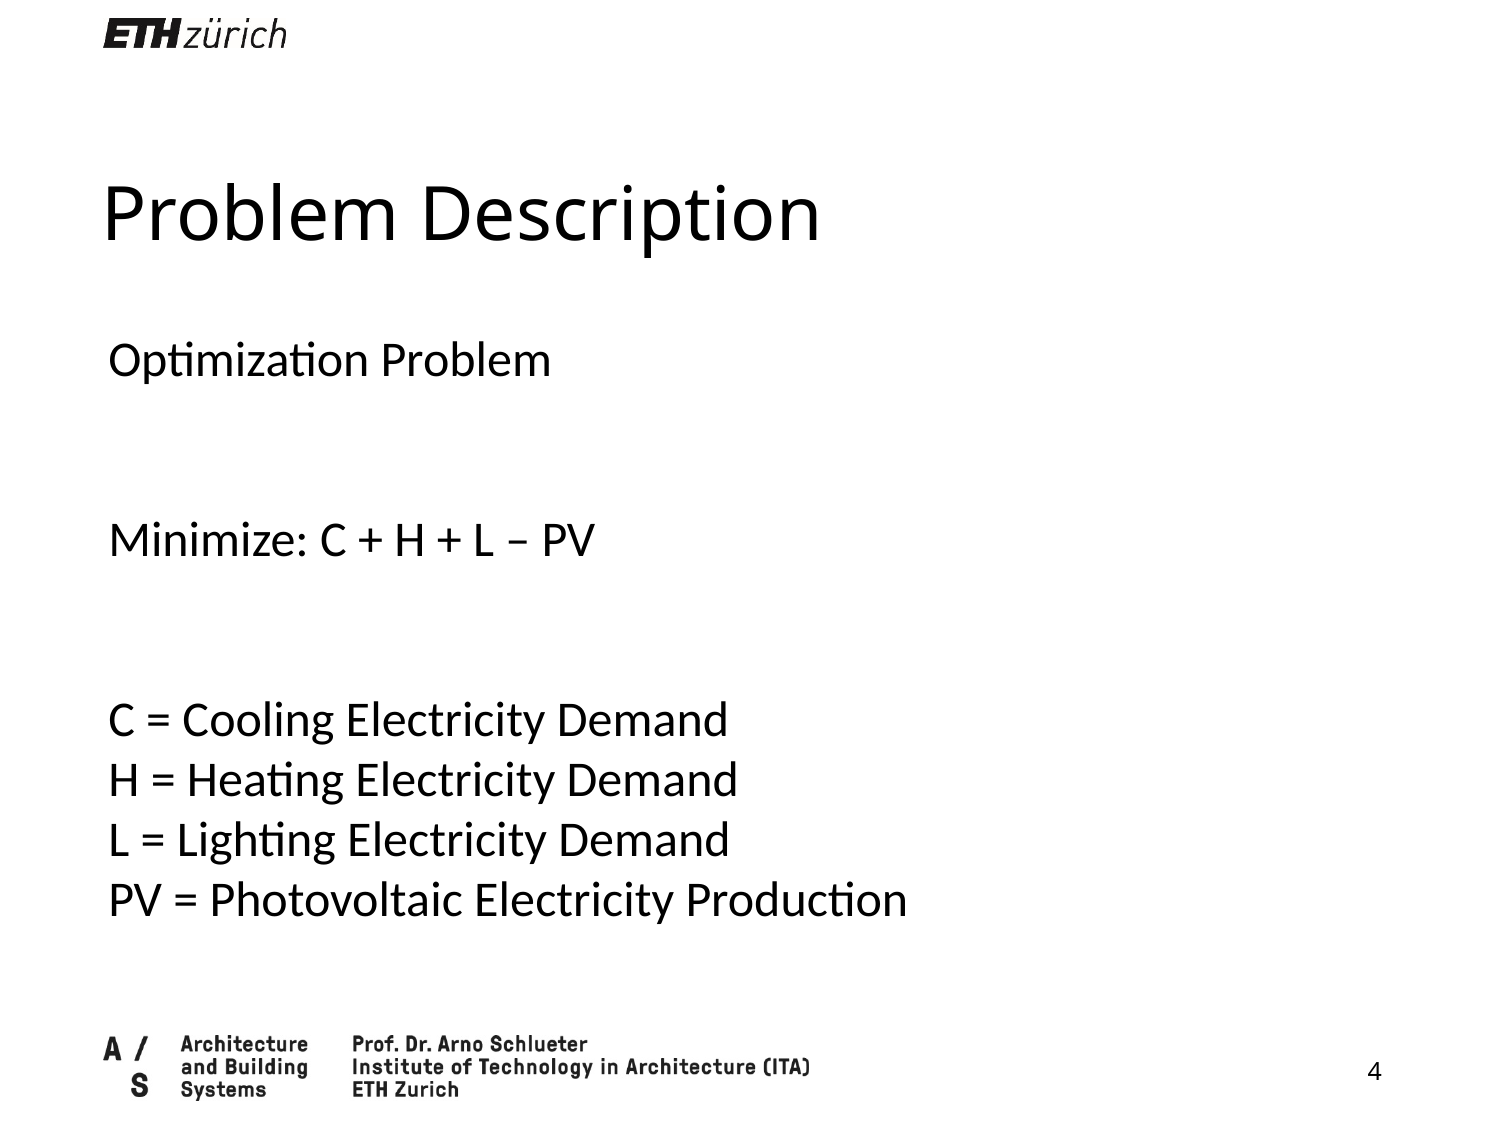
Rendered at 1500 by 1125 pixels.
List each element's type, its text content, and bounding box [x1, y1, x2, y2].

picture [103, 1035, 809, 1101]
text_box Optimization Problem Minimize: C + H + L – PV C = Cooling Electricity Demand H = Heating Electricity Demand L = Lighting Electricity Demand PV = Photovoltaic Electricity Production [93, 318, 1335, 934]
slide_number 4 [1059, 1042, 1397, 1103]
picture [103, 18, 286, 48]
subtitle Problem Description [86, 168, 1371, 261]
